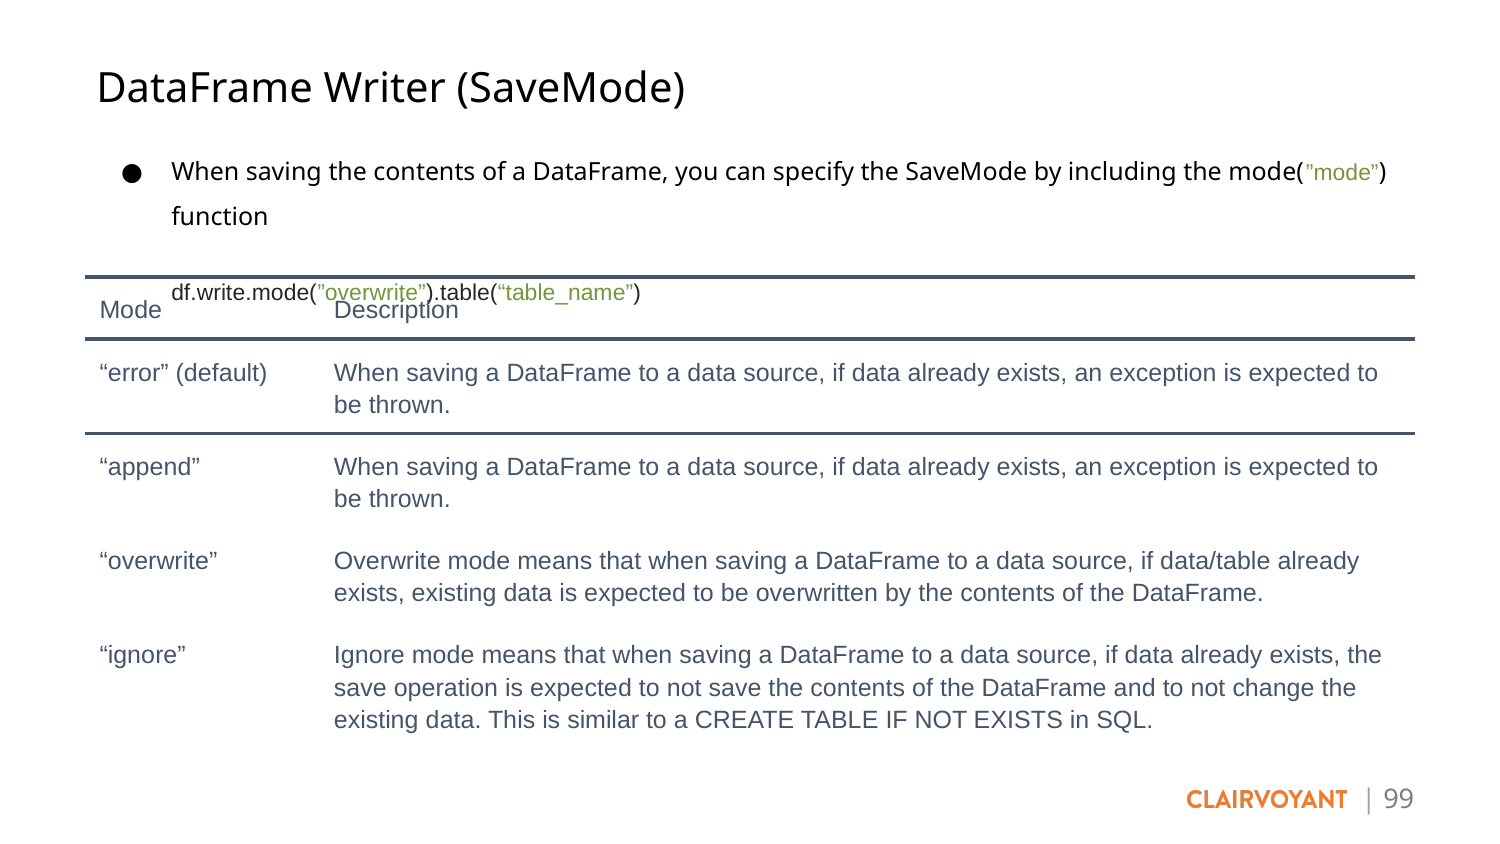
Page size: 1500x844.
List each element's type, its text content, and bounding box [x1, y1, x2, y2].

text_box DataFrame Writer (SaveMode) [81, 45, 1412, 126]
table_cell When saving a DataFrame to a data source, if data already exists, an exception is expected to be thrown. [319, 435, 1415, 528]
table_cell “overwrite” [85, 528, 319, 622]
table_cell “error” (default) [85, 341, 319, 432]
table_cell When saving a DataFrame to a data source, if data already exists, an exception is expected to be thrown. [319, 341, 1415, 432]
table_cell “append” [85, 435, 319, 528]
table_header Description [319, 279, 1415, 337]
table_cell Ignore mode means that when saving a DataFrame to a data source, if data already exists, the save operation is expected to not save the contents of the DataFrame and to not change the existing data. This is similar to a CREATE TABLE IF NOT EXISTS in SQL. [319, 622, 1415, 749]
table_cell Overwrite mode means that when saving a DataFrame to a data source, if data/table already exists, existing data is expected to be overwritten by the contents of the DataFrame. [319, 528, 1415, 622]
list When saving the contents of a DataFrame, you can specify the SaveMode by including the mode(”mode”) function df.write.mode(”overwrite”).table(“table_name”) [81, 125, 1479, 206]
picture [1187, 790, 1347, 808]
table_header Mode [85, 279, 319, 337]
table_cell “ignore” [85, 622, 319, 749]
